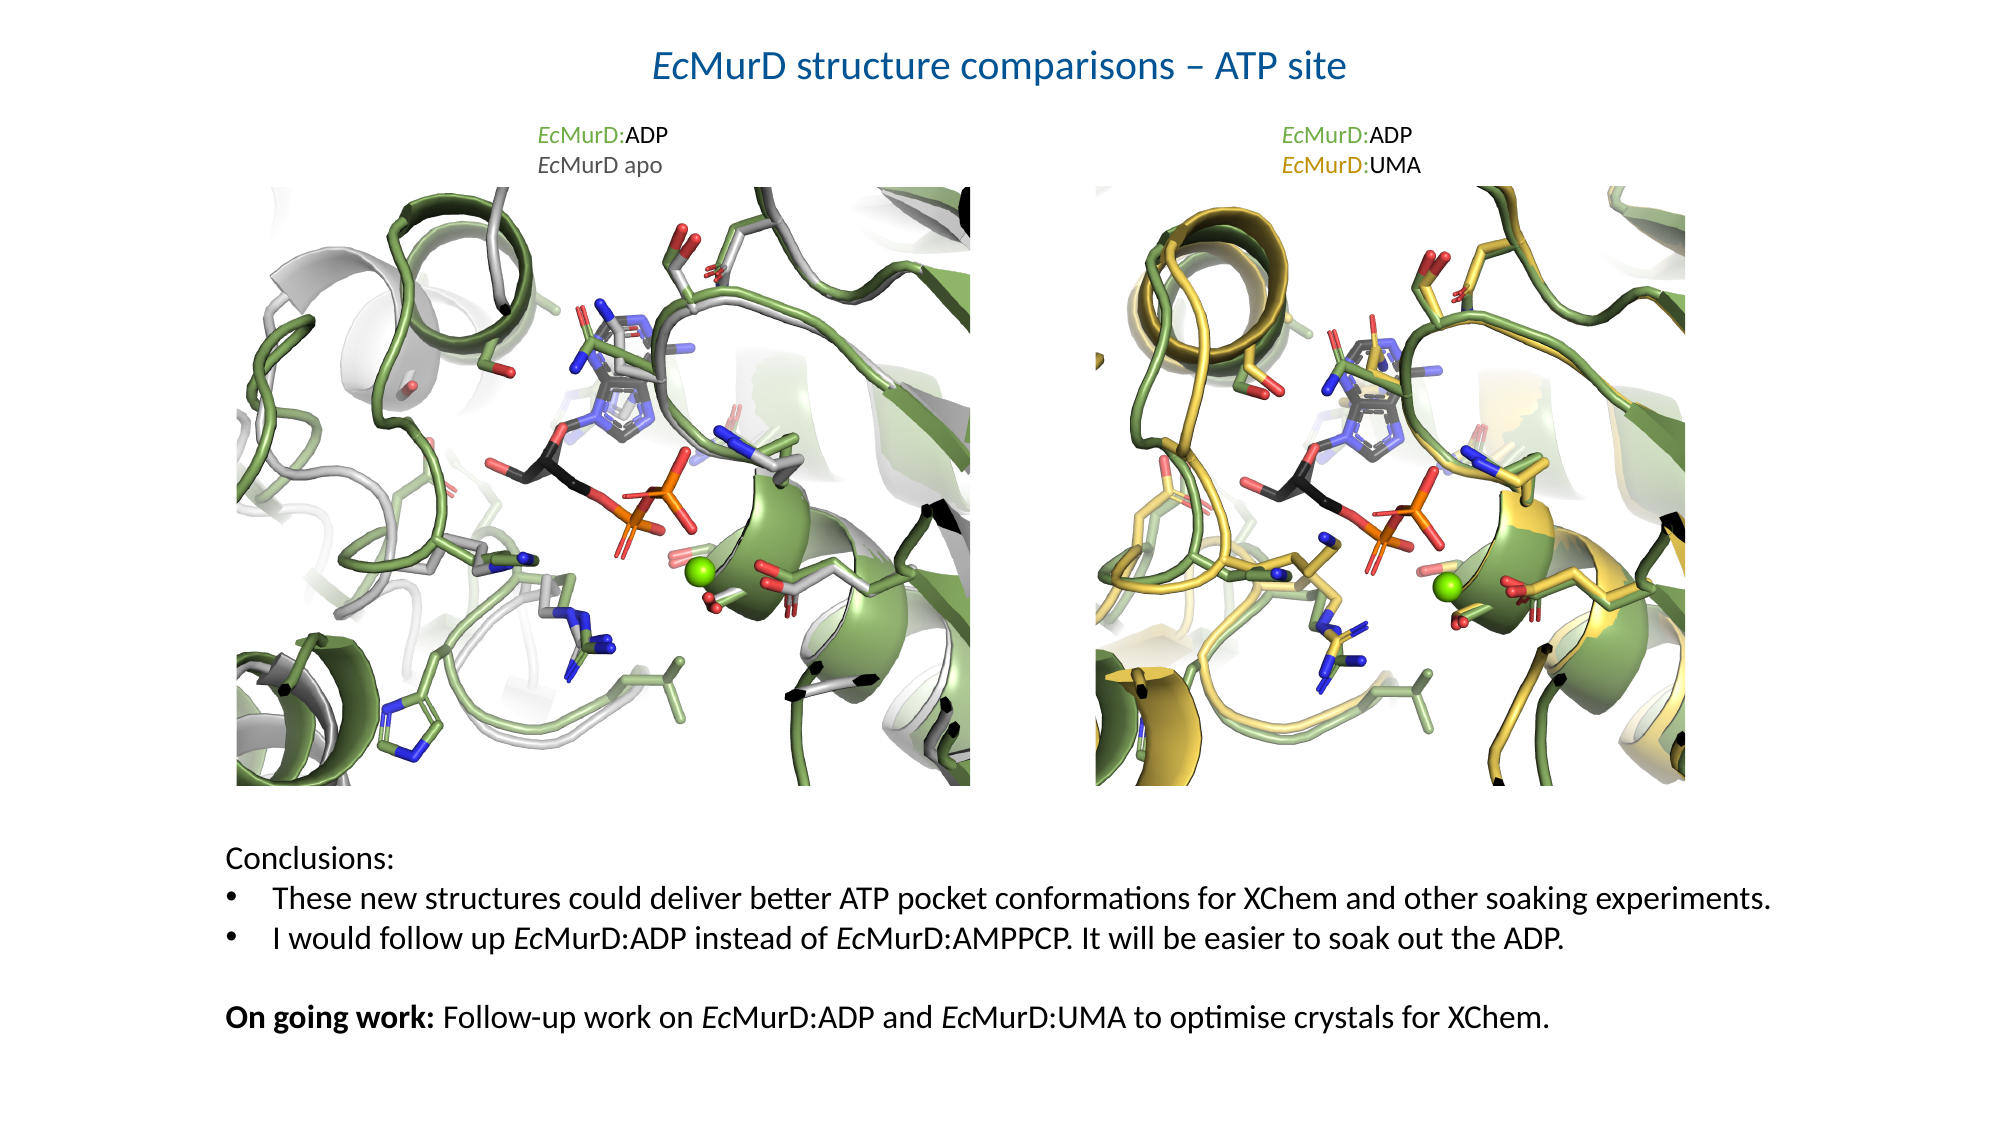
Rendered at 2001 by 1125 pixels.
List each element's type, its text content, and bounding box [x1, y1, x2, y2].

text_box Conclusions: These new structures could deliver better ATP pocket conformations for XChem and other soaking experiments. I would follow up EcMurD:ADP instead of EcMurD:AMPPCP. It will be easier to soak out the ADP. On going work: Follow-up work on EcMurD:ADP and EcMurD:UMA to optimise crystals for XChem. [210, 828, 1789, 1043]
text_box EcMurD structure comparisons – ATP site [637, 30, 1363, 95]
text_box EcMurD:ADP EcMurD:UMA [1267, 110, 1437, 186]
picture [1095, 186, 1686, 786]
picture [236, 187, 971, 786]
text_box EcMurD:ADP EcMurD apo [522, 110, 684, 186]
